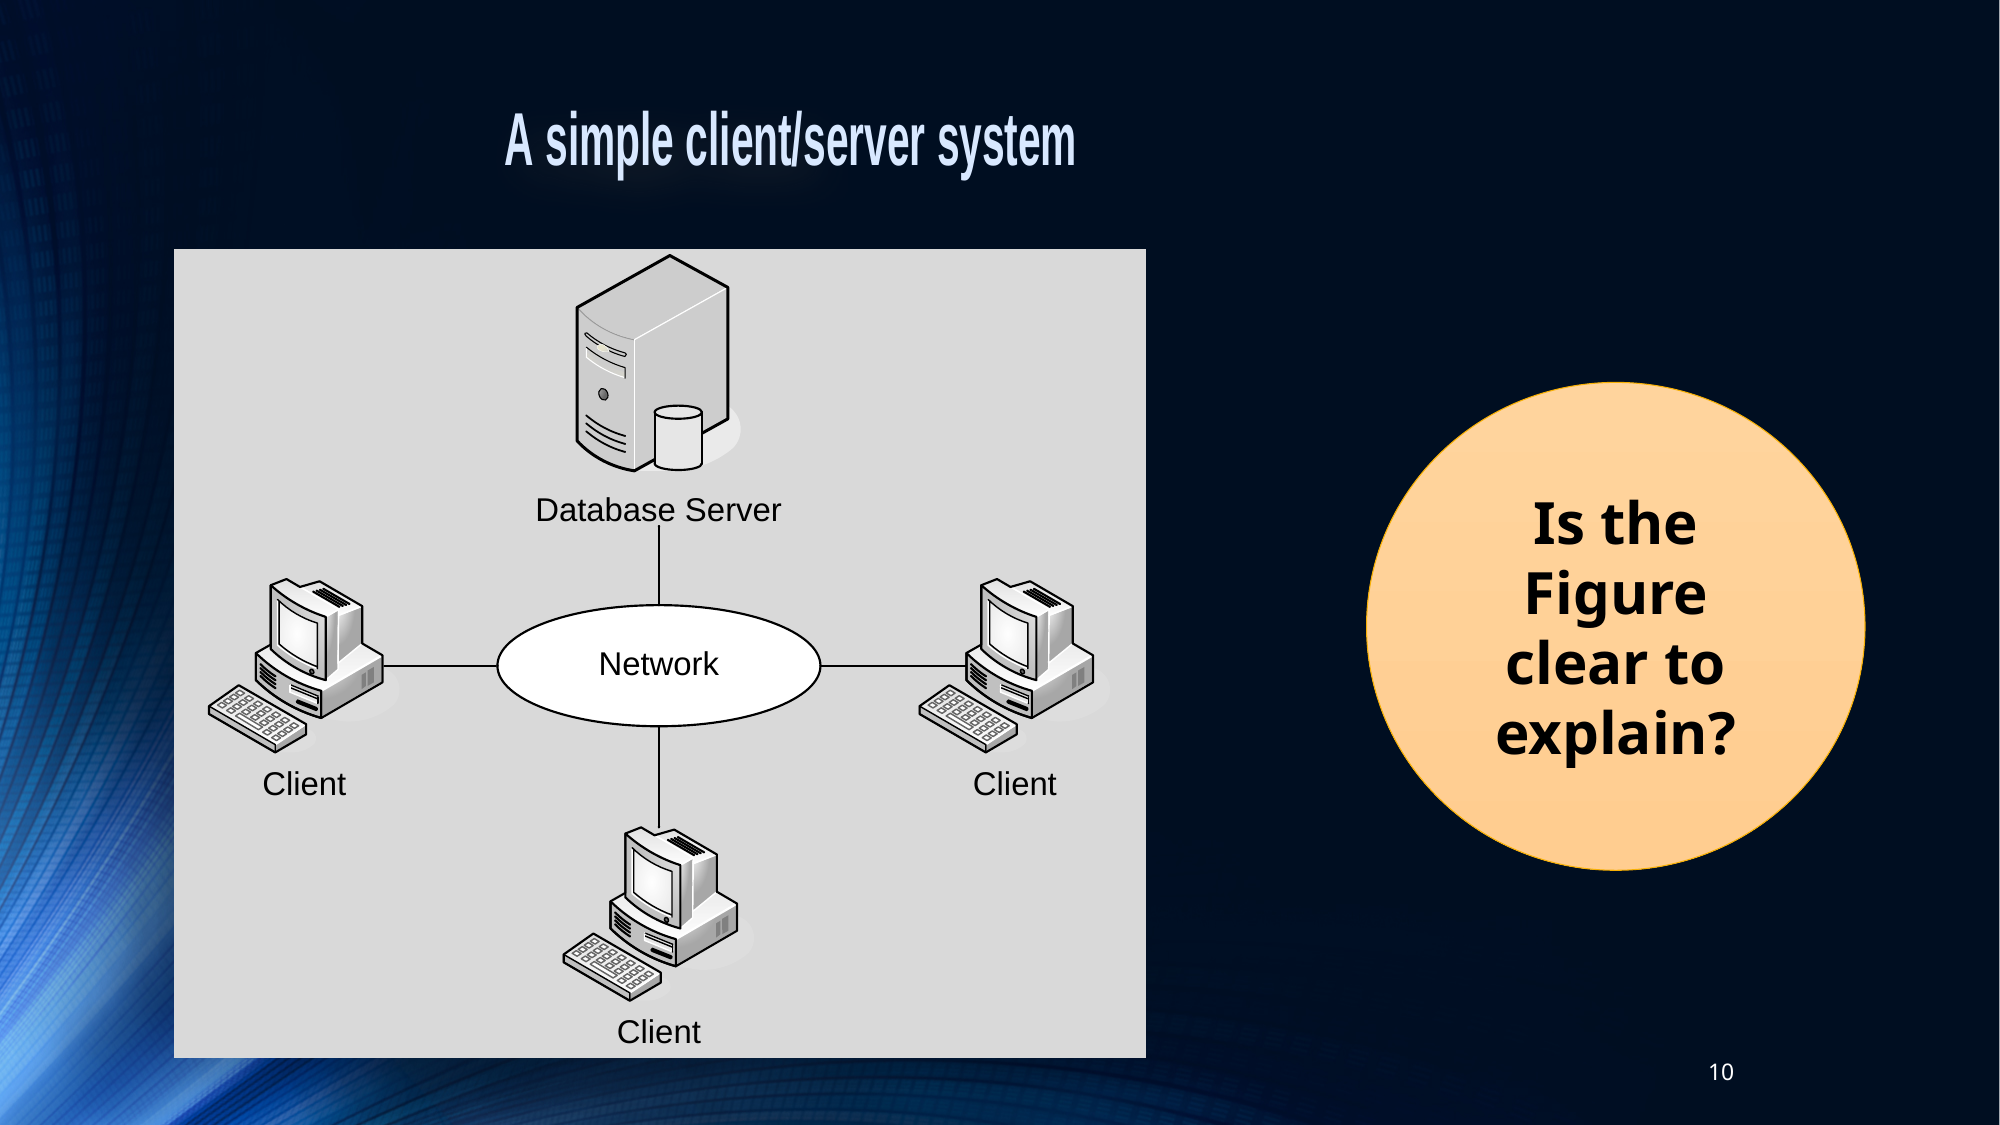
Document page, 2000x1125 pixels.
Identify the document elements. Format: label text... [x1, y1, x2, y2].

picture [0, 0, 2000, 1125]
slide_number 10 [1612, 1050, 1750, 1096]
text_box Is the Figure clear to explain? [1366, 381, 1866, 871]
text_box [173, 249, 1146, 1059]
